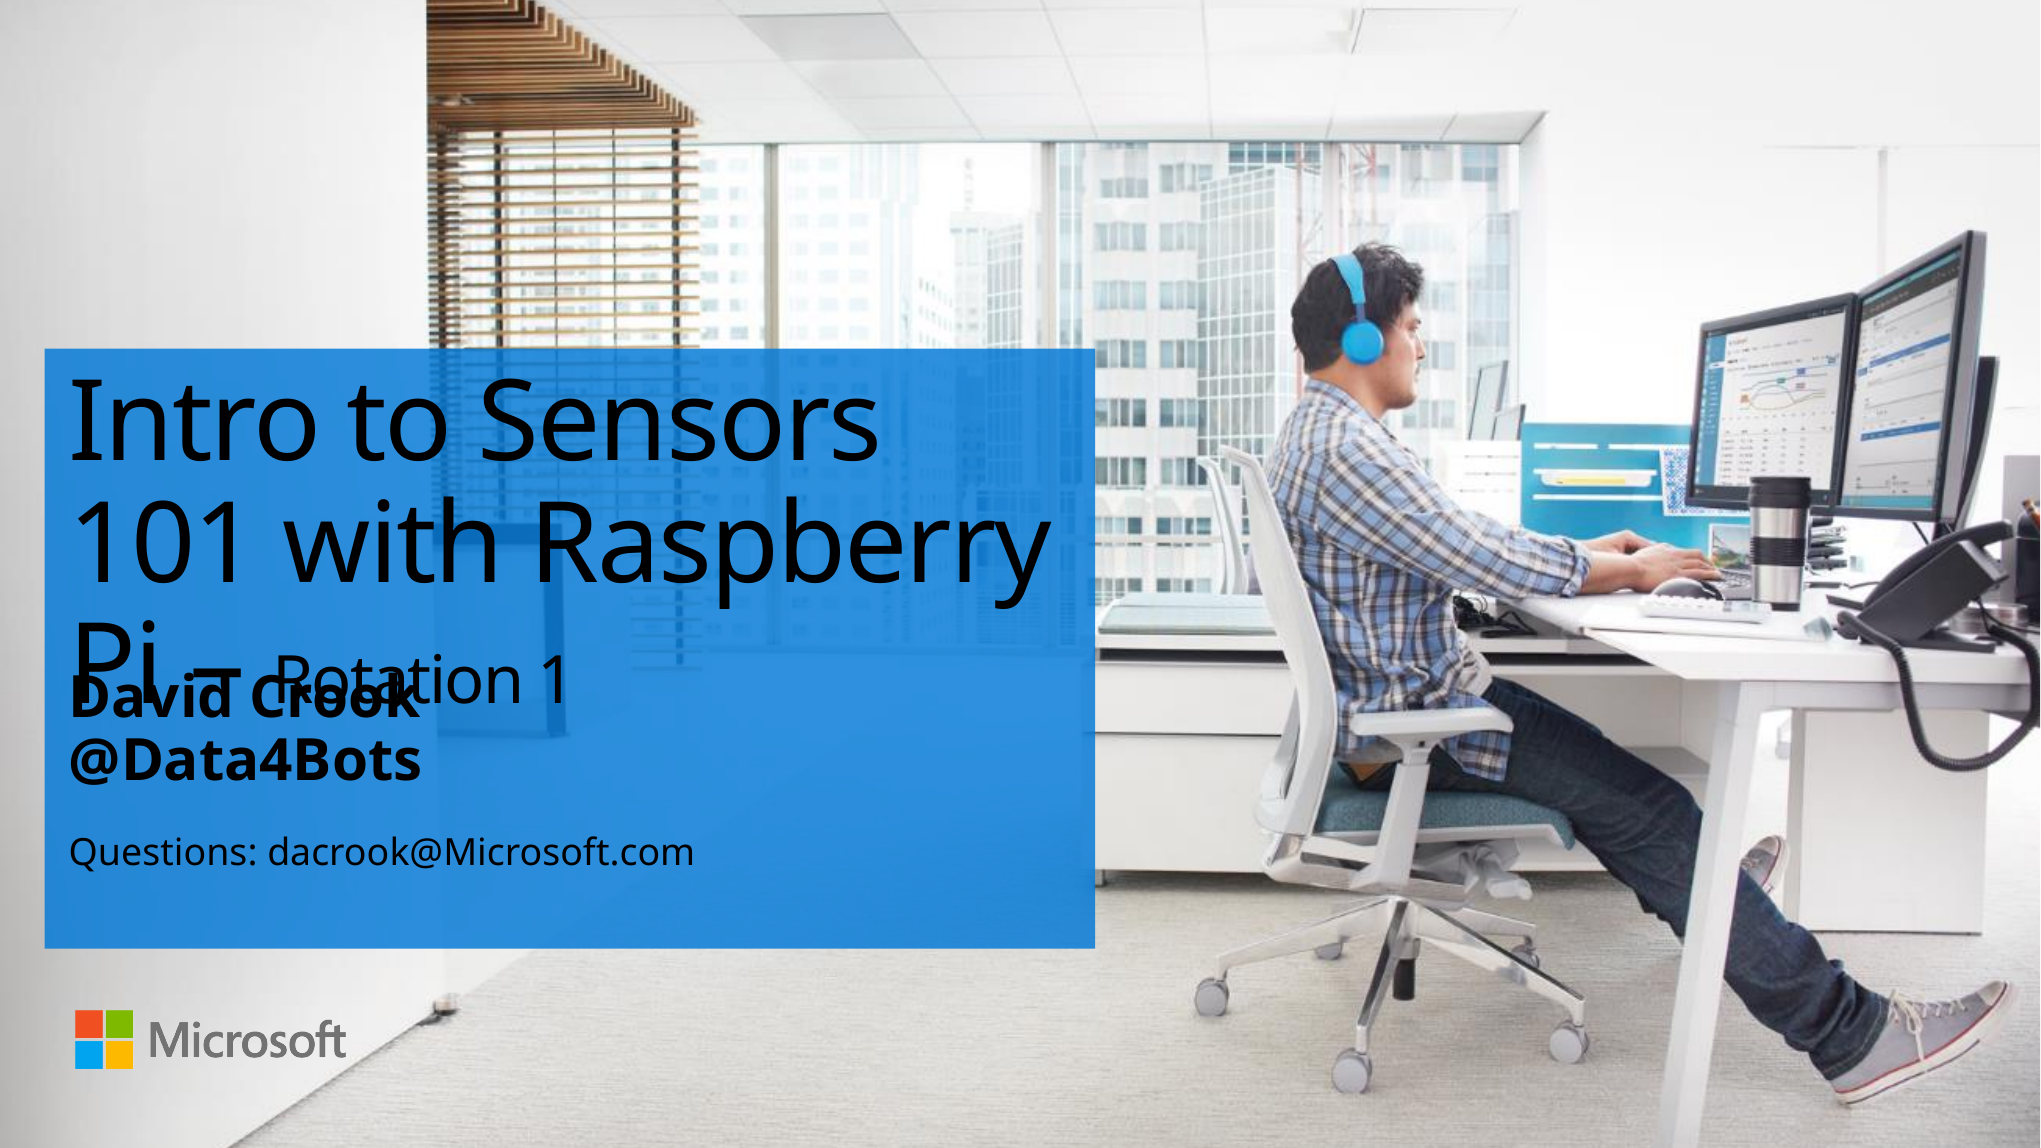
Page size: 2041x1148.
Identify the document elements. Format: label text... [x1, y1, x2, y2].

picture [0, 0, 2041, 1148]
list David Crook @Data4Bots Questions: dacrook@Microsoft.com [44, 648, 960, 949]
title Intro to Sensors 101 with Raspberry Pi – Rotation 1 [45, 348, 1096, 649]
